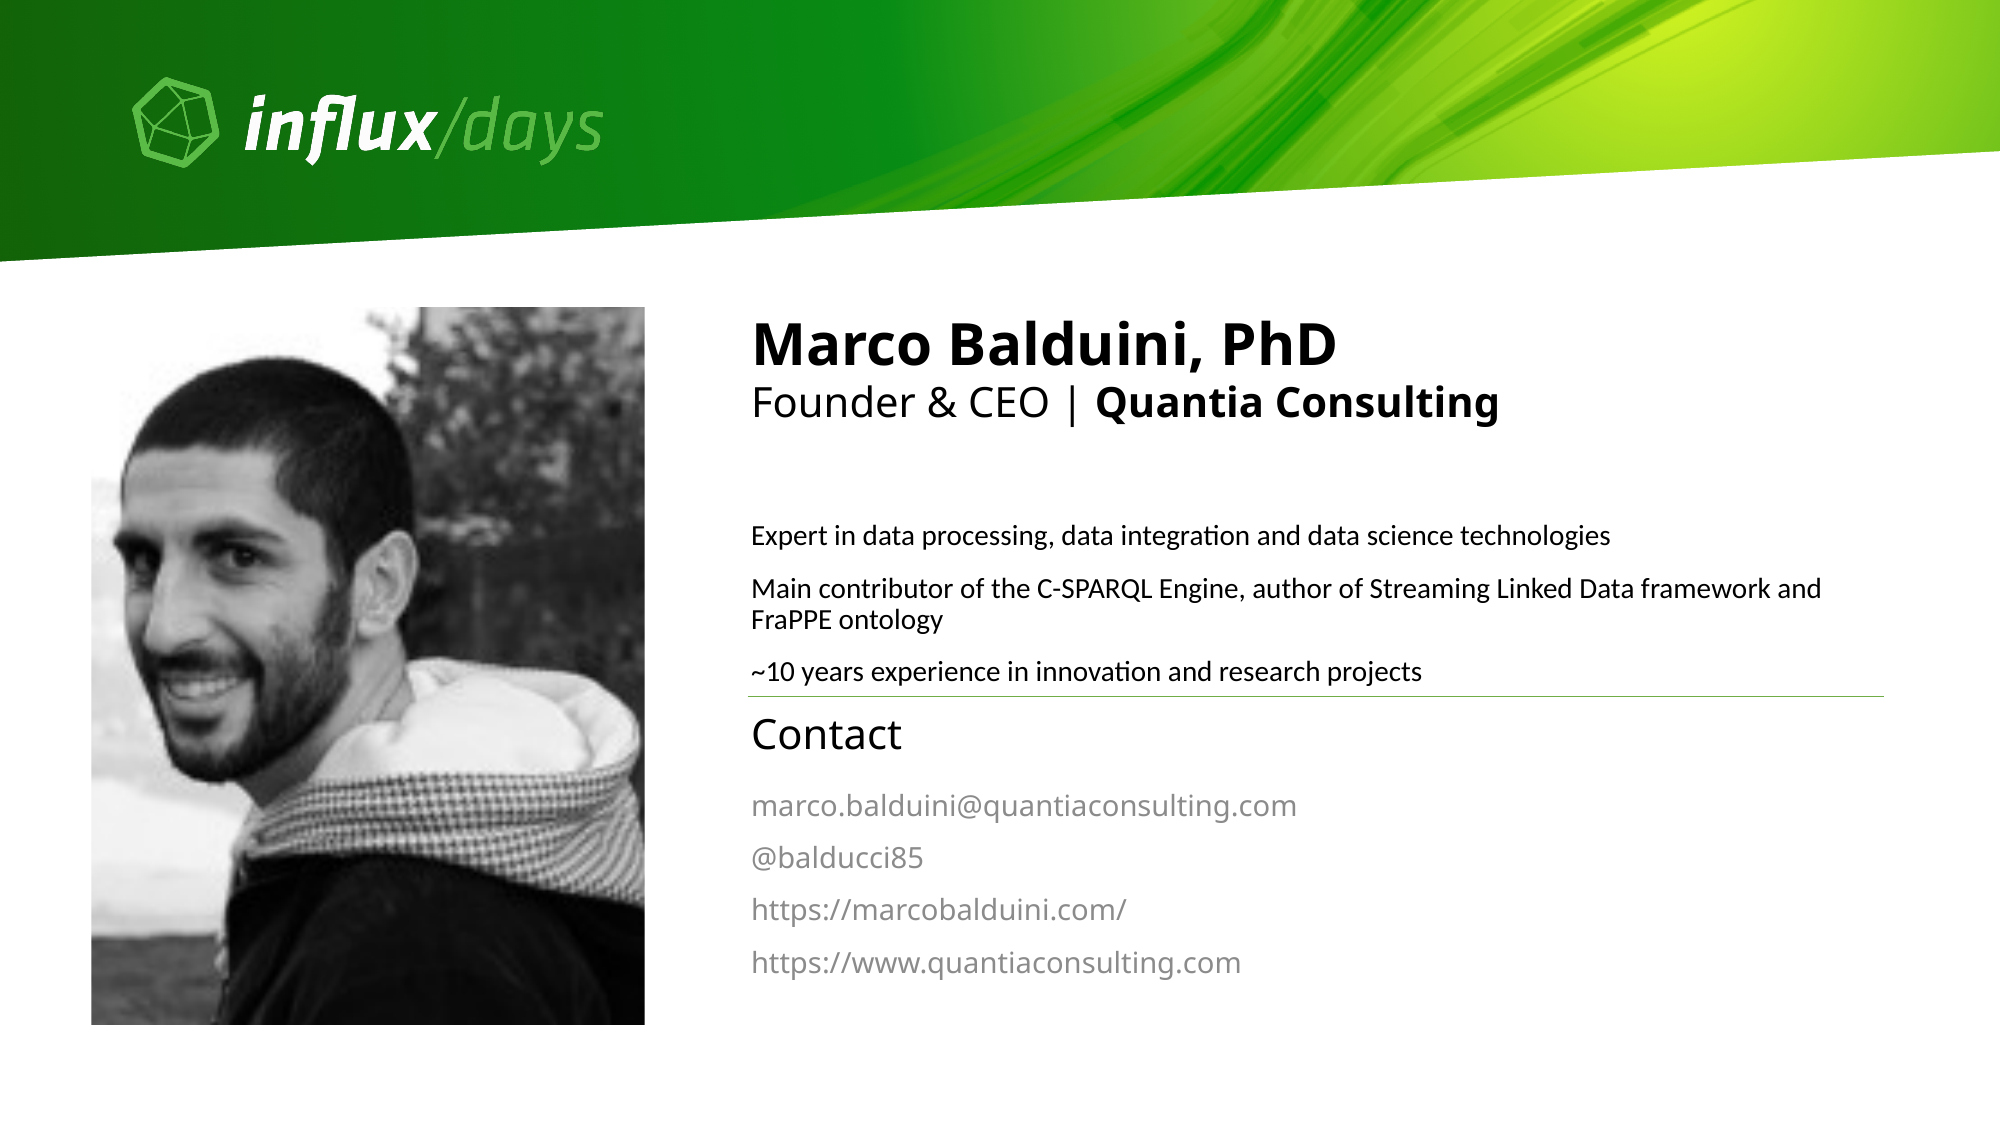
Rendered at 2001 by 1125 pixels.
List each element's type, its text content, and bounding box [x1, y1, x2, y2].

list Expert in data processing, data integration and data science technologies Main contributor of the C-SPARQL Engine, author of Streaming Linked Data framework and FraPPE ontology ~10 years experience in innovation and research projects [735, 513, 1873, 670]
title Marco Balduini, PhD [735, 295, 1873, 379]
list Contact [735, 705, 1873, 776]
list Founder & CEO | Quantia Consulting [735, 381, 1873, 439]
picture [91, 305, 645, 1025]
list marco.balduini@quantiaconsulting.com @balducci85 https://marcobalduini.com/ https://www.quantiaconsulting.com [735, 783, 1873, 1027]
picture [0, 0, 2000, 261]
